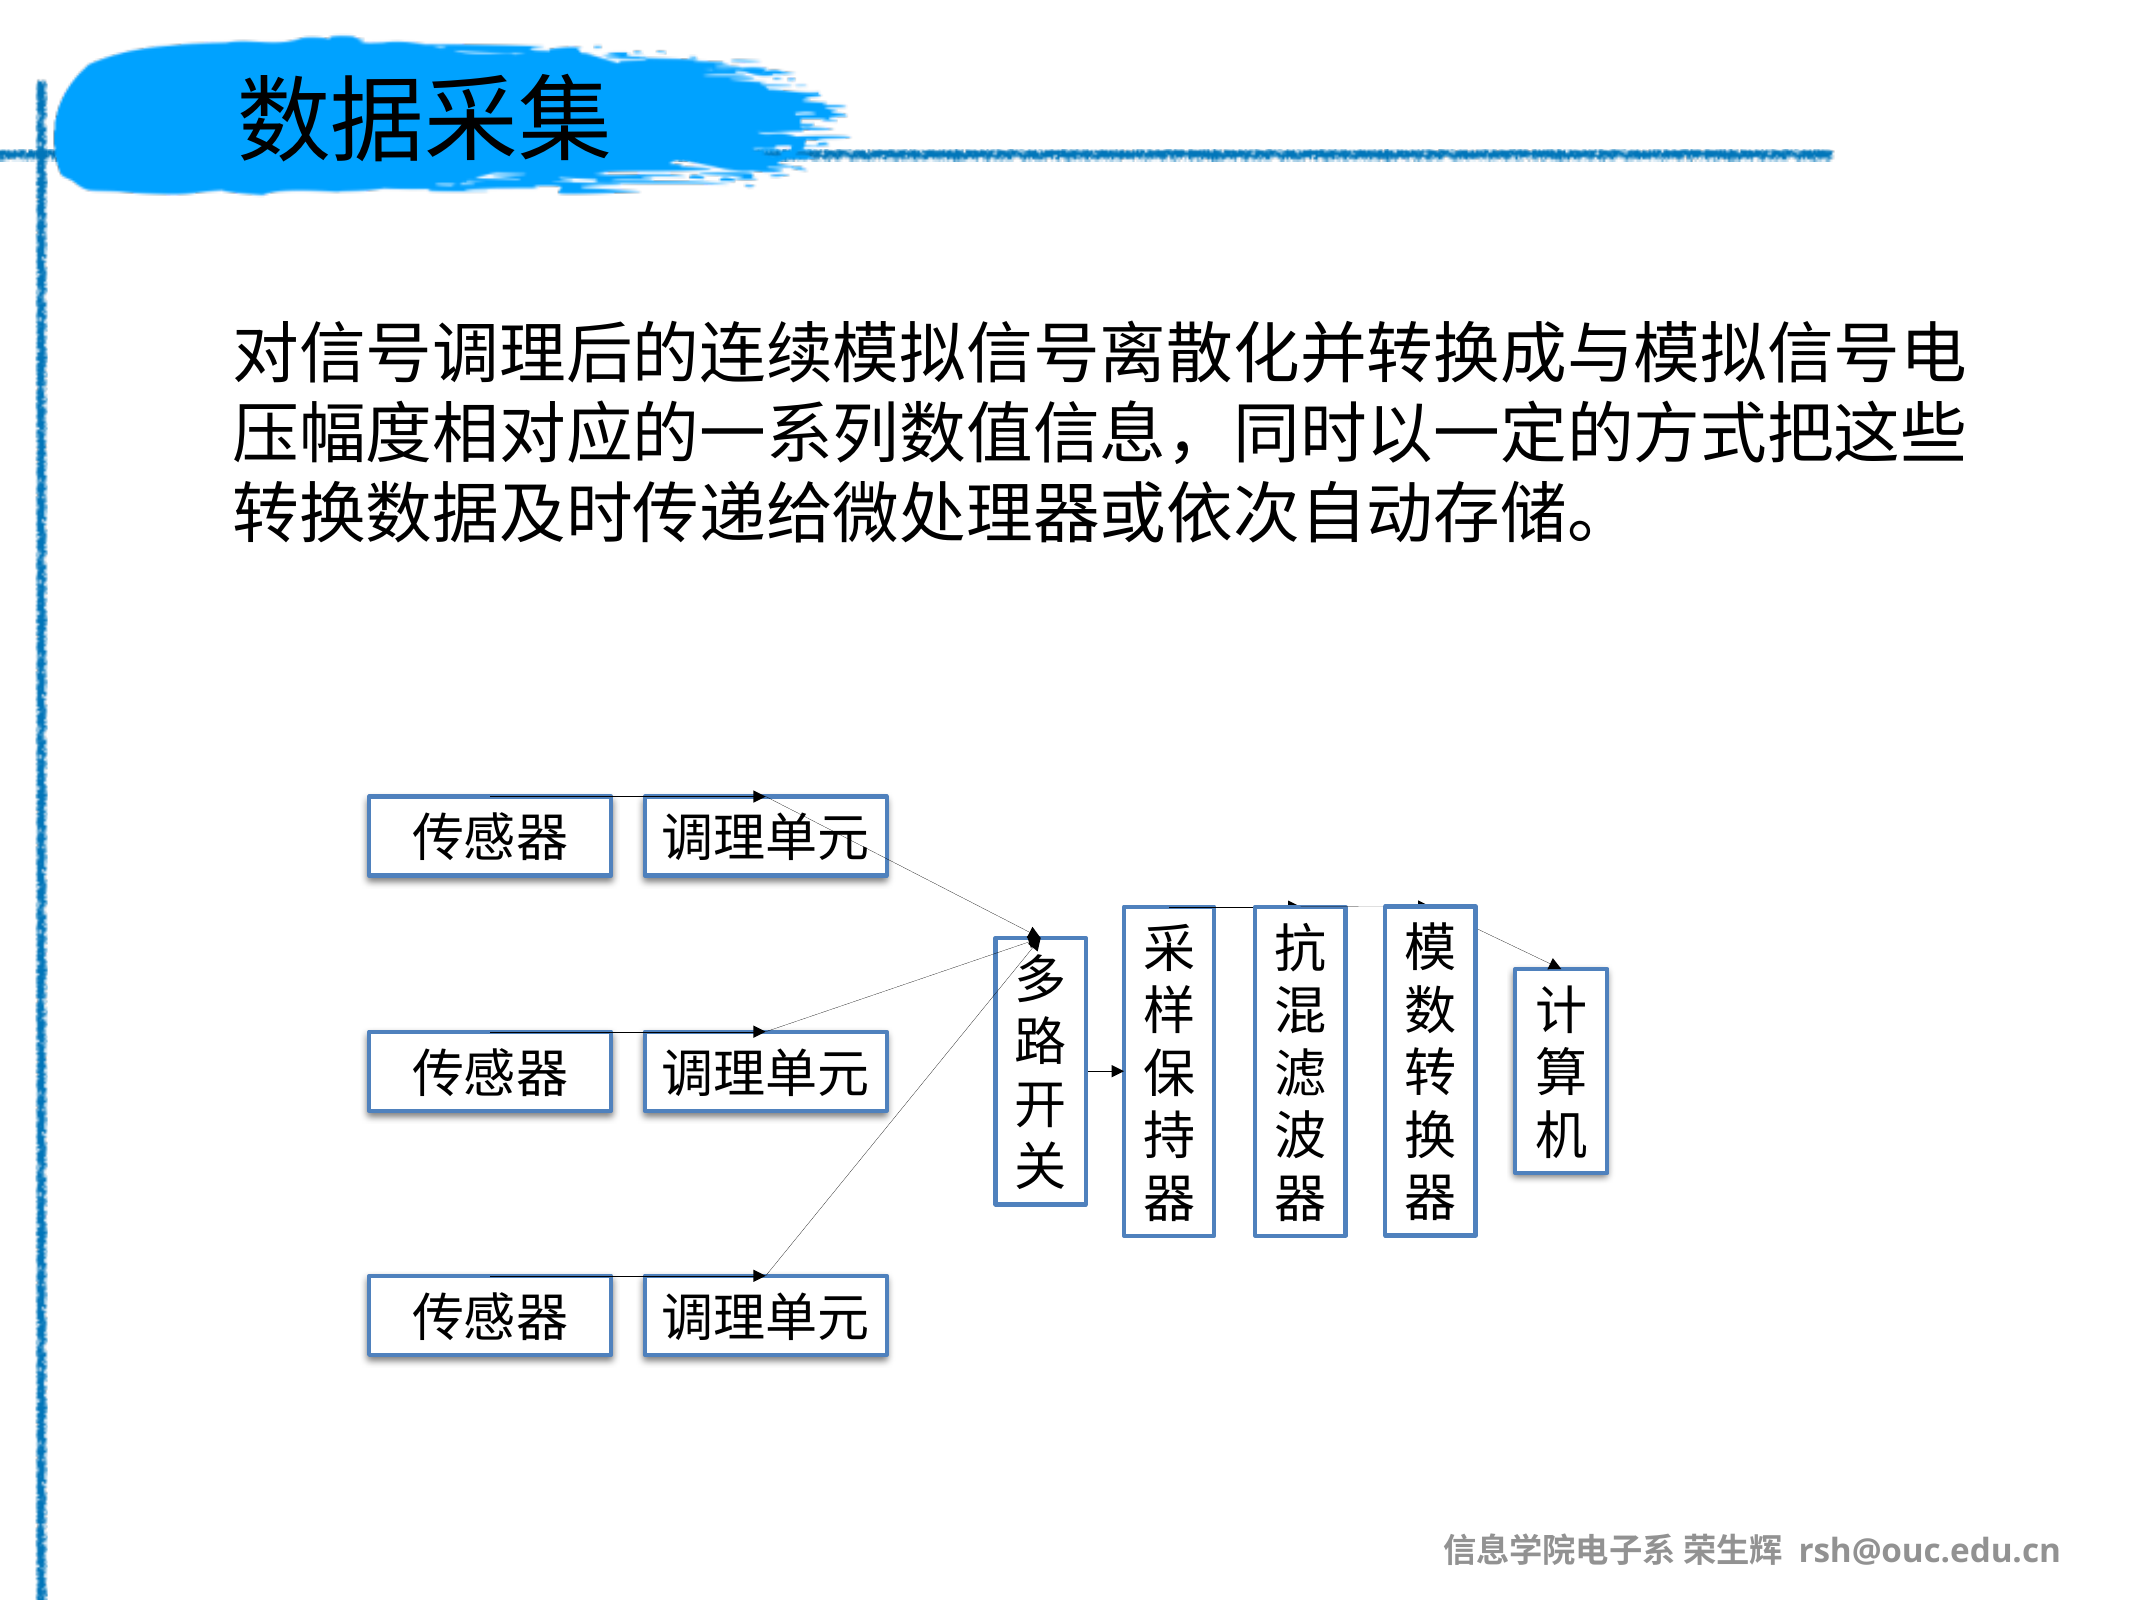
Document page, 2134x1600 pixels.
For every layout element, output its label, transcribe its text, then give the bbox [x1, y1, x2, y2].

text_box 抗混滤波器 [1255, 906, 1346, 1070]
text_box 传感器 [369, 796, 612, 876]
text_box 采样保持器 [1123, 906, 1215, 1236]
picture [0, 32, 59, 1600]
text_box 模数转换器 [1385, 906, 1476, 1070]
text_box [765, 1070, 1041, 1316]
title 数据采集 [58, 22, 791, 210]
text_box 调理单元 [644, 1316, 887, 1355]
text_box 调理单元 [767, 796, 887, 835]
picture [790, 32, 1841, 200]
text_box 多路开关 [1041, 937, 1086, 1205]
text_box 抗混滤波器 [1255, 1072, 1346, 1236]
text_box [1086, 1065, 1125, 1078]
text_box 调理单元 [644, 837, 765, 876]
text_box 调理单元 [644, 797, 838, 835]
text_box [765, 835, 1041, 1070]
text_box 对信号调理后的连续模拟信号离散化并转换成与模拟信号电压幅度相对应的一系列数值信息，同时以一定的方式把这些转换数据及时传递给微处理器或依次自动存储。 [225, 303, 2040, 559]
text_box 调理单元 [644, 1072, 765, 1111]
text_box 计算机 [1515, 969, 1608, 1174]
text_box 调理单元 [644, 1033, 765, 1070]
text_box 调理单元 [644, 1277, 765, 1315]
text_box 传感器 [369, 1275, 612, 1355]
text_box 模数转换器 [1385, 1072, 1476, 1236]
text_box 传感器 [369, 1031, 612, 1111]
